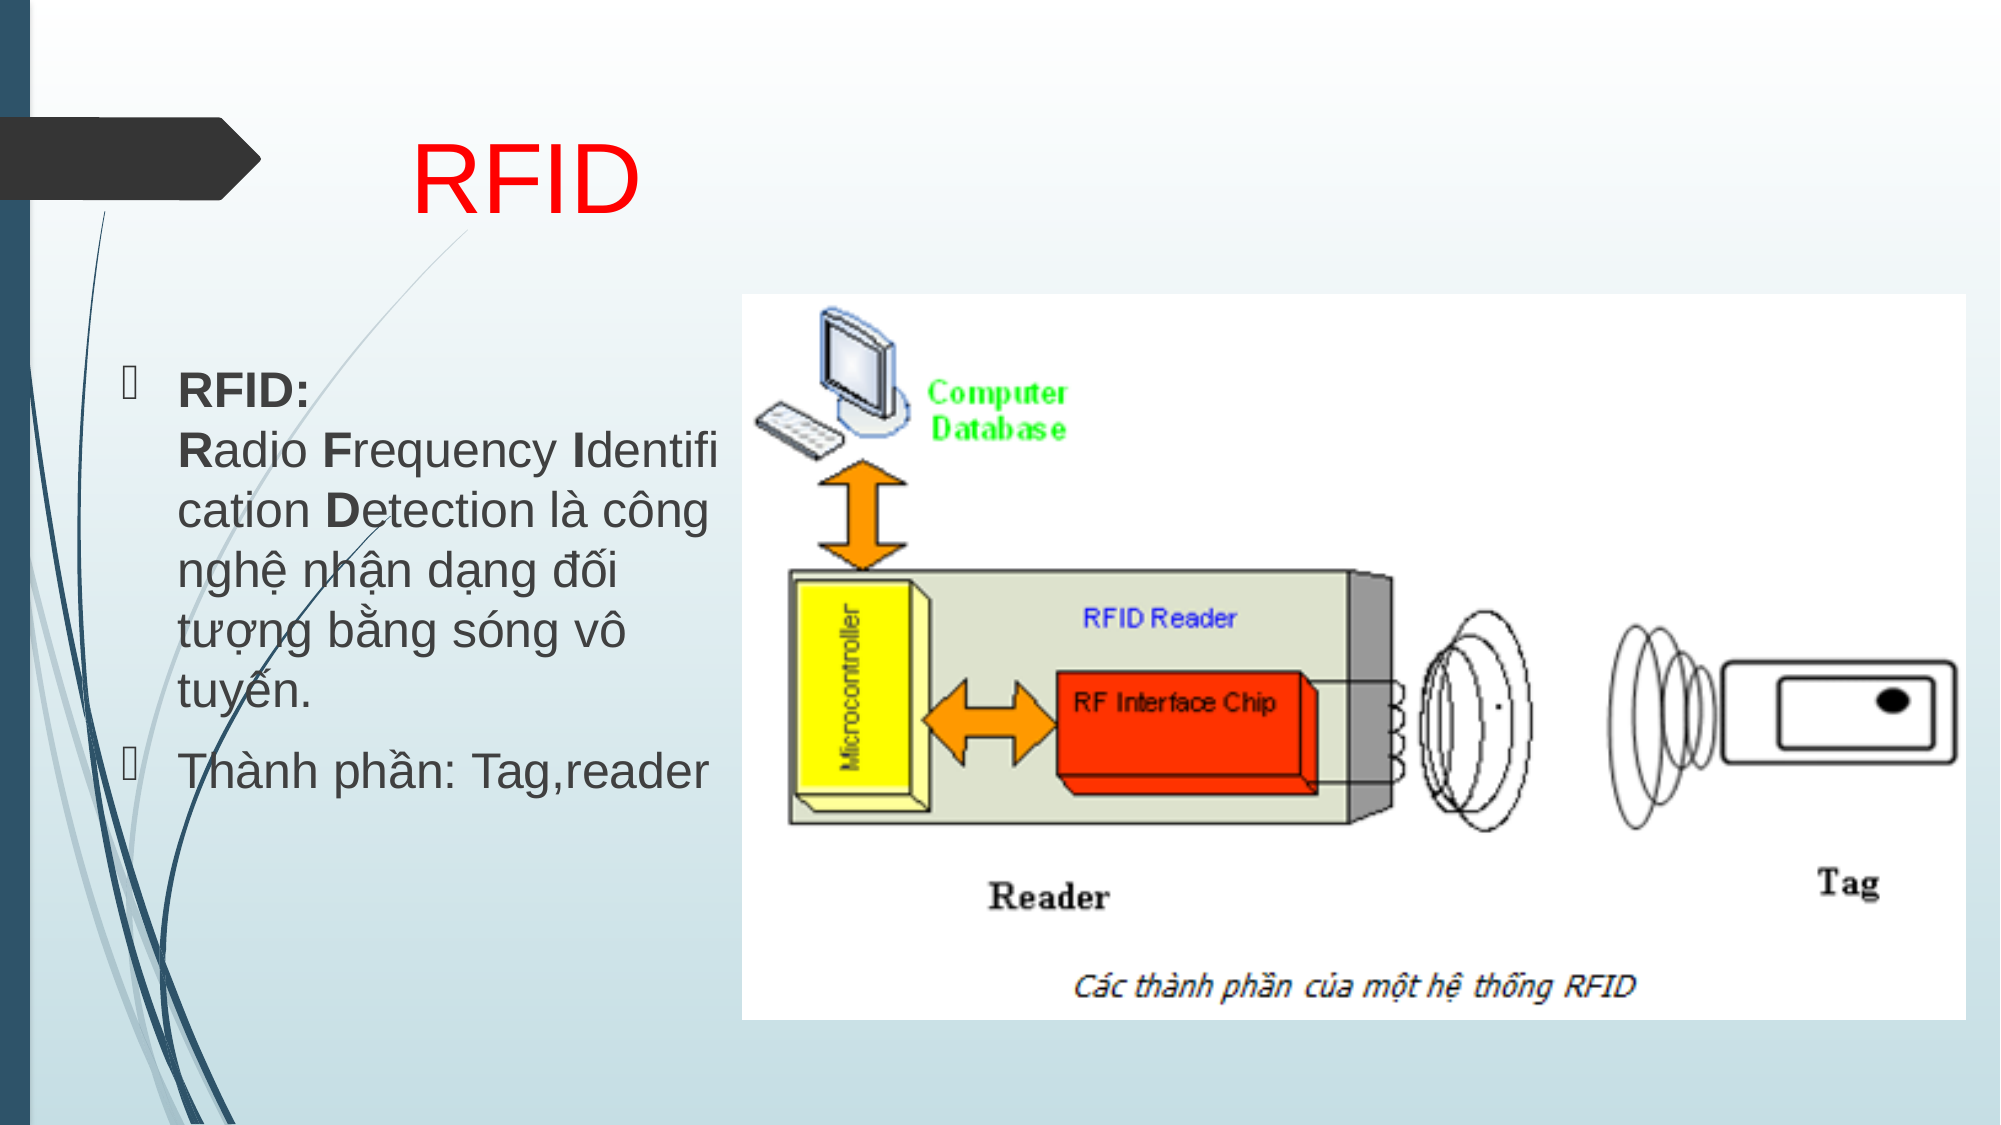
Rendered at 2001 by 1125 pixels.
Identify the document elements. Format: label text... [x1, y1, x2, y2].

title RFID [106, 105, 947, 313]
list RFID: Radio Frequency Identification Detection là công nghệ nhận dạng đối tượng bằng sóng vô tuyến. Thành phần: Tag,reader [106, 350, 735, 967]
picture [741, 294, 1966, 1020]
